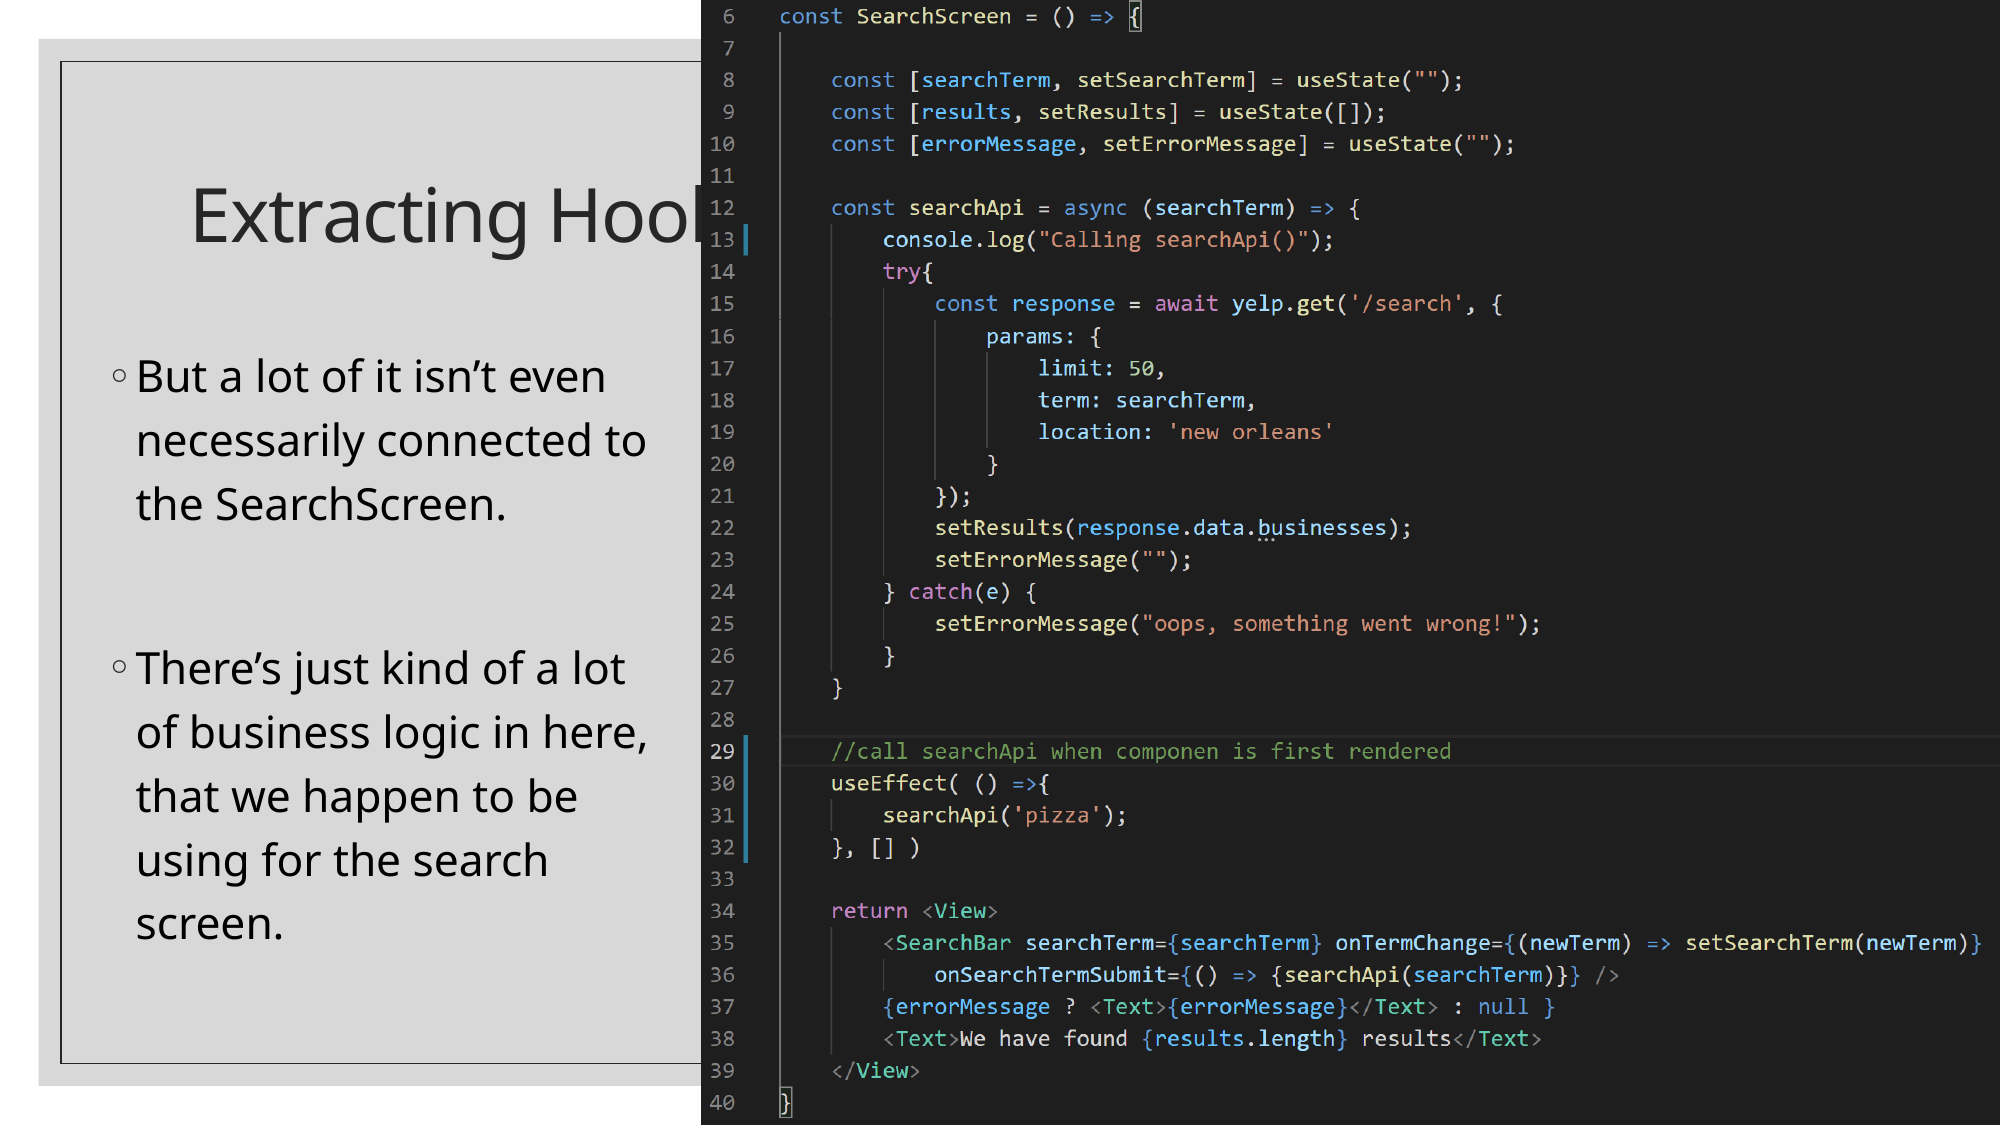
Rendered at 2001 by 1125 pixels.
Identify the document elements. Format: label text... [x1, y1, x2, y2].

title Extracting Hook Logic [174, 105, 695, 331]
picture [701, 0, 2000, 1125]
list But a lot of it isn’t even necessarily connected to the SearchScreen. There’s just kind of a lot of business logic in here, that we happen to be using for the search screen. [91, 330, 687, 962]
